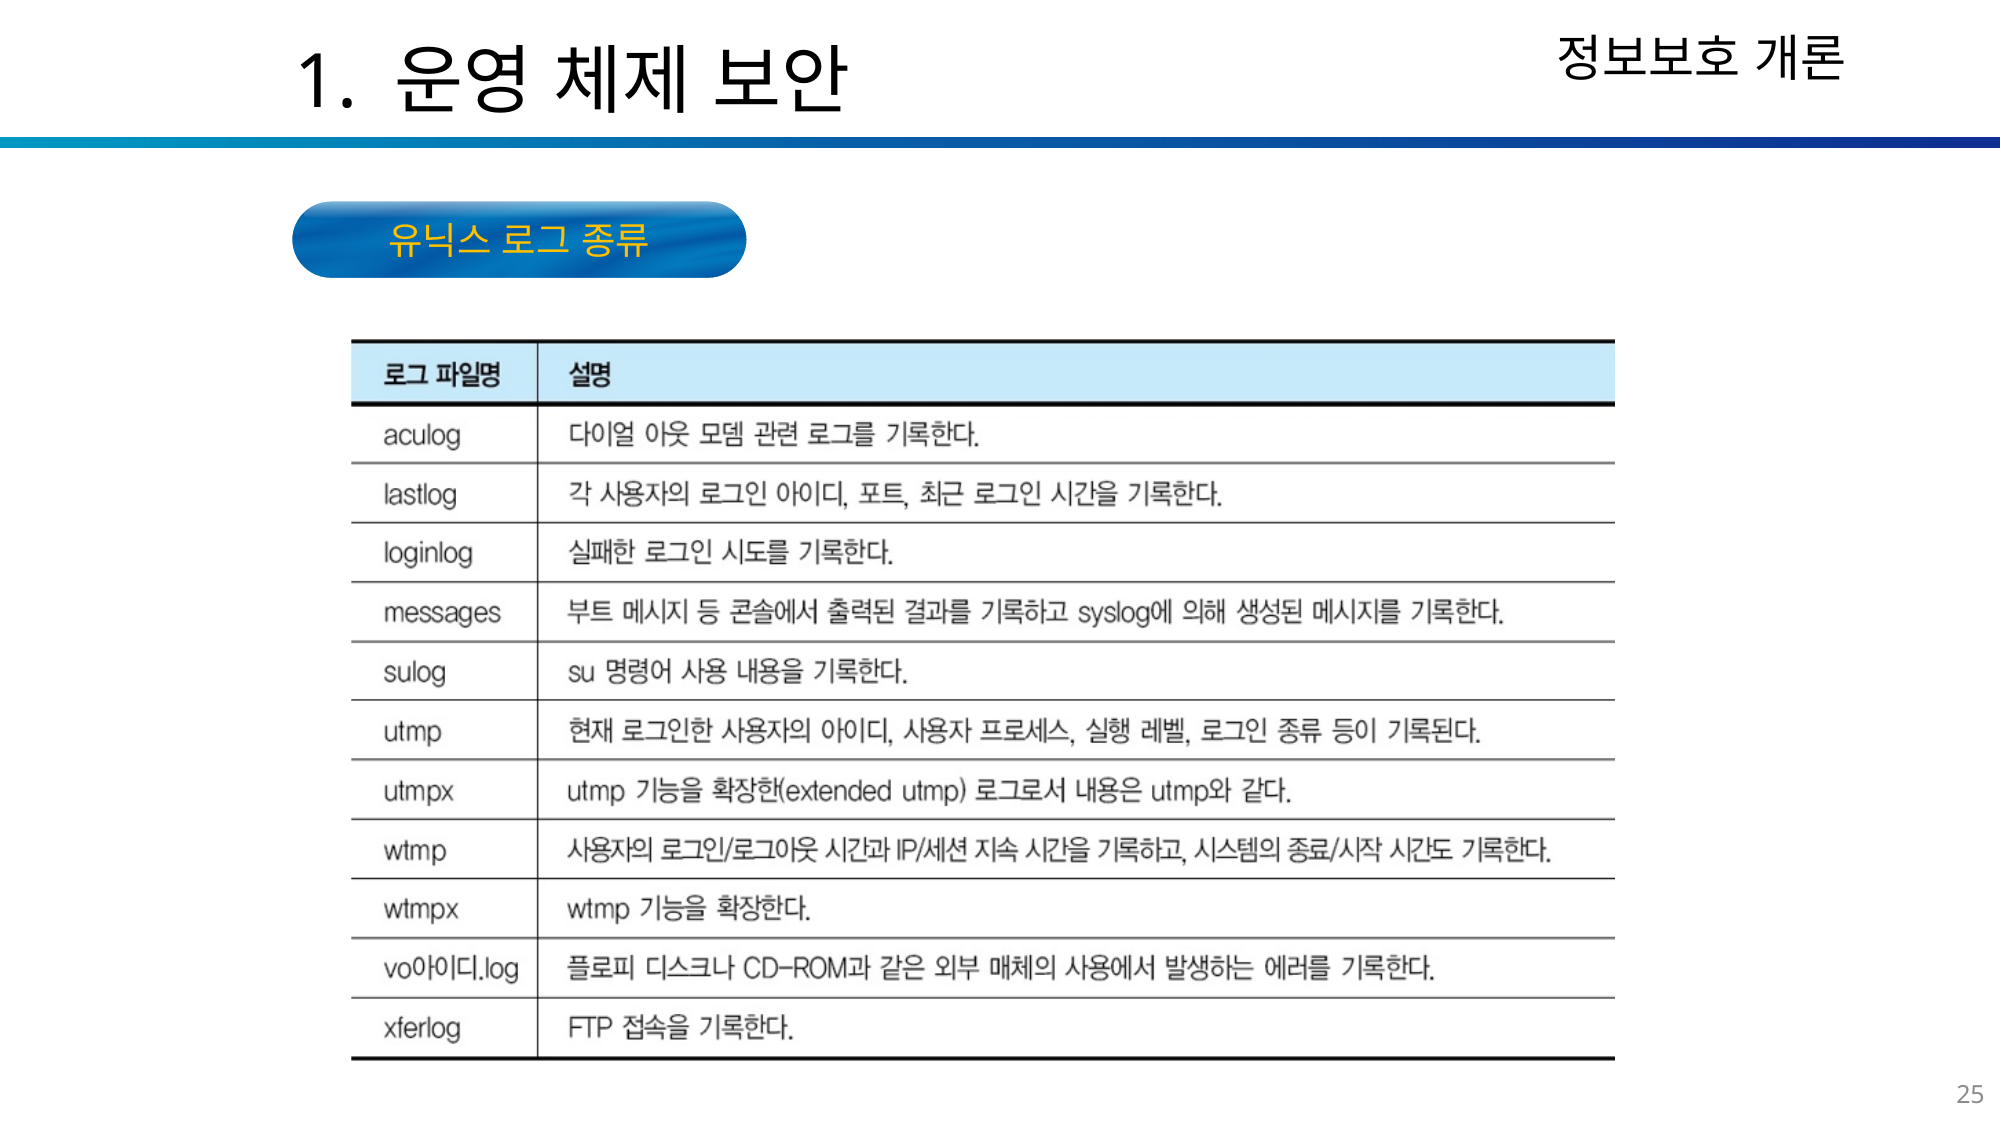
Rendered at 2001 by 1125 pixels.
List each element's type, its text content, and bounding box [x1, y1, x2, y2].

text_box 1. 운영 체제 보안 [259, 25, 1721, 175]
picture [350, 338, 1615, 1065]
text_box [291, 195, 748, 284]
slide_number 25 [1533, 1065, 2000, 1125]
picture [1721, 137, 2000, 148]
